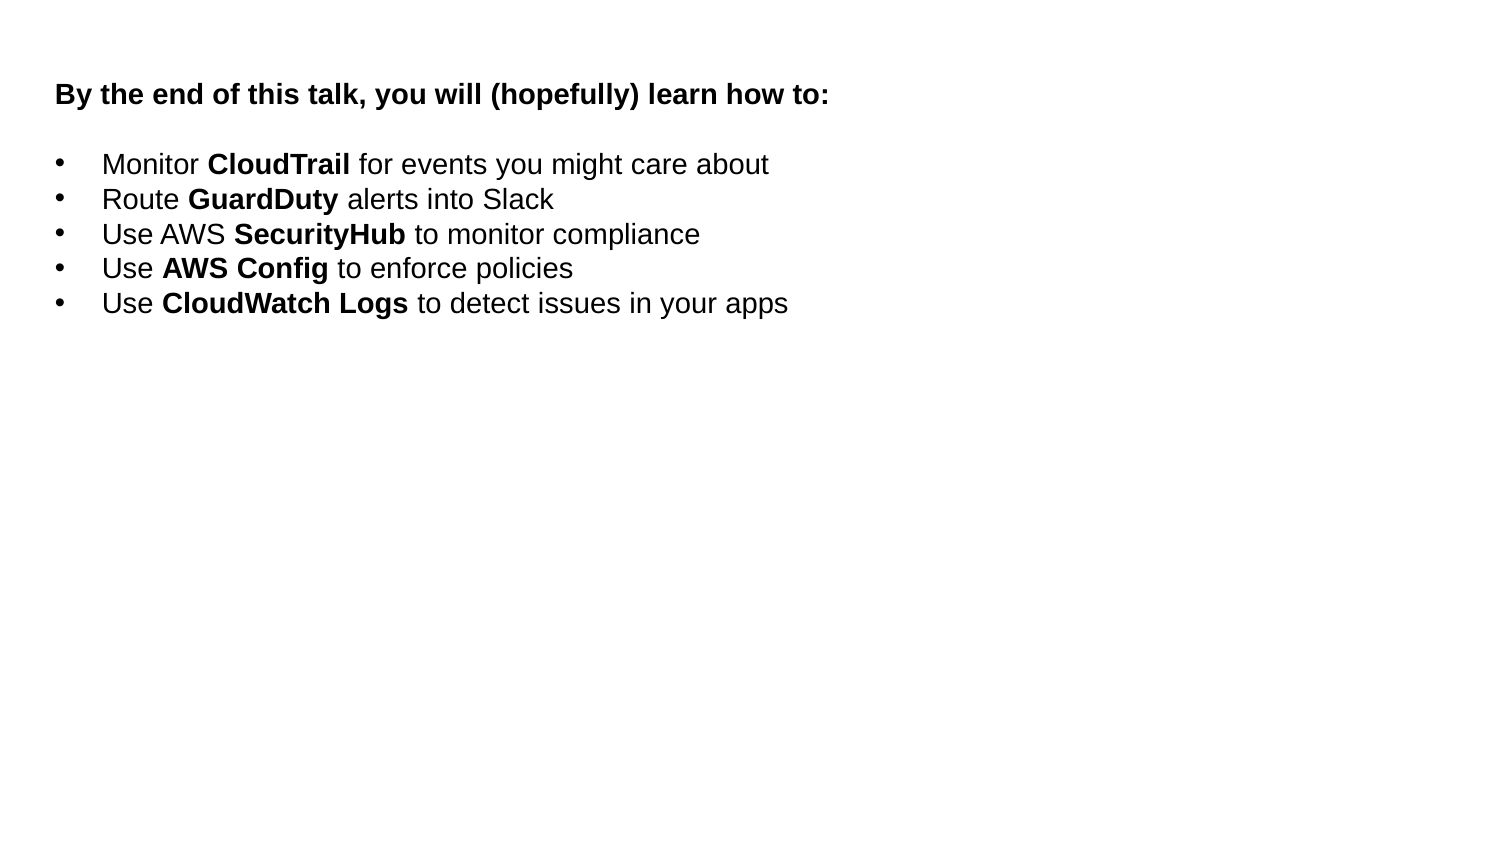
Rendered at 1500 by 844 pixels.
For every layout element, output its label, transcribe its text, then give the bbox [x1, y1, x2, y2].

text_box By the end of this talk, you will (hopefully) learn how to: Monitor CloudTrail for events you might care about Route GuardDuty alerts into Slack Use AWS SecurityHub to monitor compliance Use AWS Config to enforce policies Use CloudWatch Logs to detect issues in your apps [40, 67, 1462, 398]
